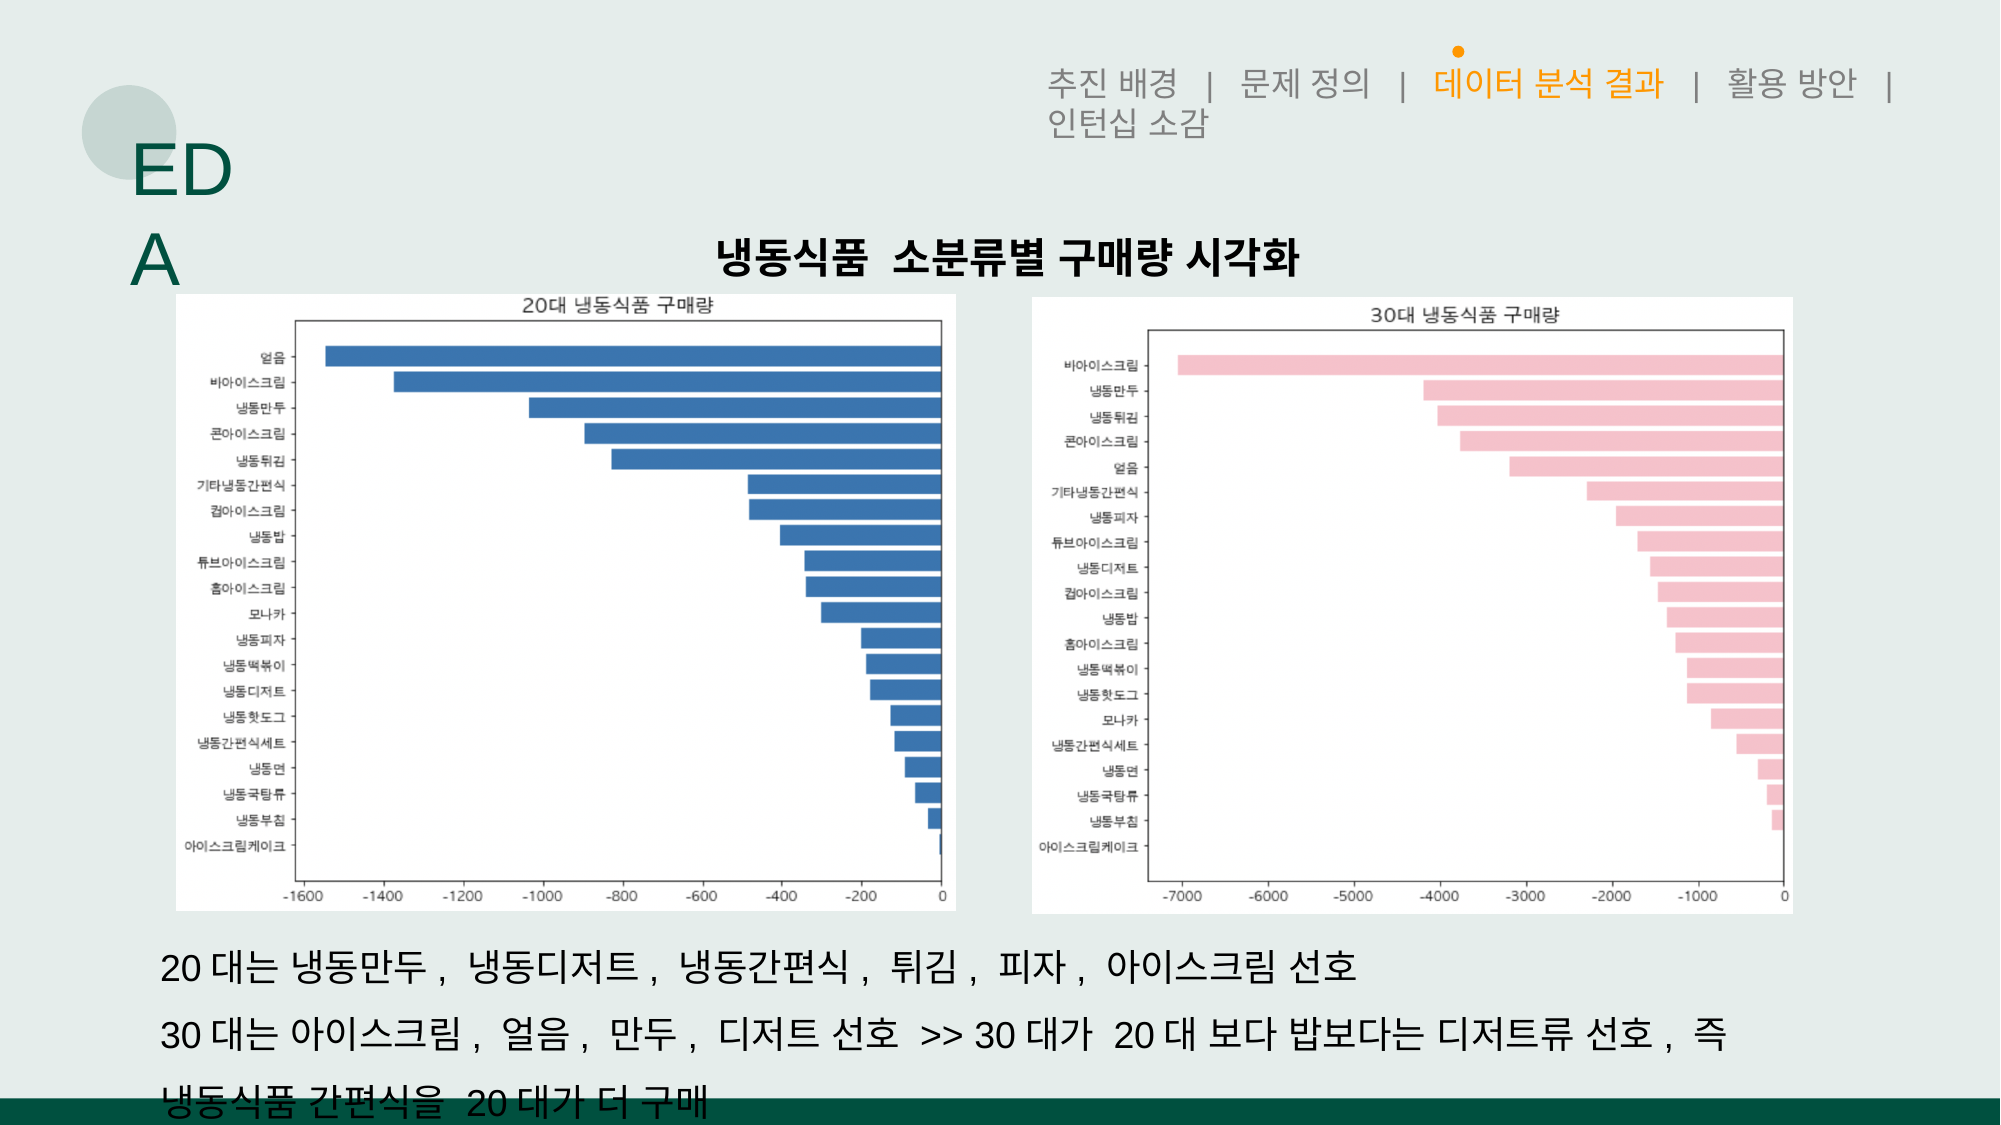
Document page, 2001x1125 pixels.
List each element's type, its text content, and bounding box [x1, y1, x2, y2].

text_box [1452, 45, 1465, 58]
text_box [0, 1098, 145, 1125]
text_box 20대는 냉동만두, 냉동디저트, 냉동간편식, 튀김, 피자, 아이스크림 선호 30대는 아이스크림, 얼음, 만두, 디저트 선호 >> 30대가 20대 보다 밥보다는 디저트류 선호, 즉 냉동식품 간편식을 20대가 더 구매 [145, 913, 1872, 1125]
picture [176, 294, 956, 911]
picture [1032, 297, 1794, 914]
text_box 추진 배경 | 문제 정의 | 데이터 분석 결과 | 활용 방안 | 인턴십 소감 [1032, 55, 1920, 151]
text_box [1872, 1098, 2000, 1125]
text_box 냉동식품 소분류별 구매량 시각화 [577, 224, 1440, 290]
text_box EDA [115, 112, 287, 308]
text_box [81, 85, 172, 178]
